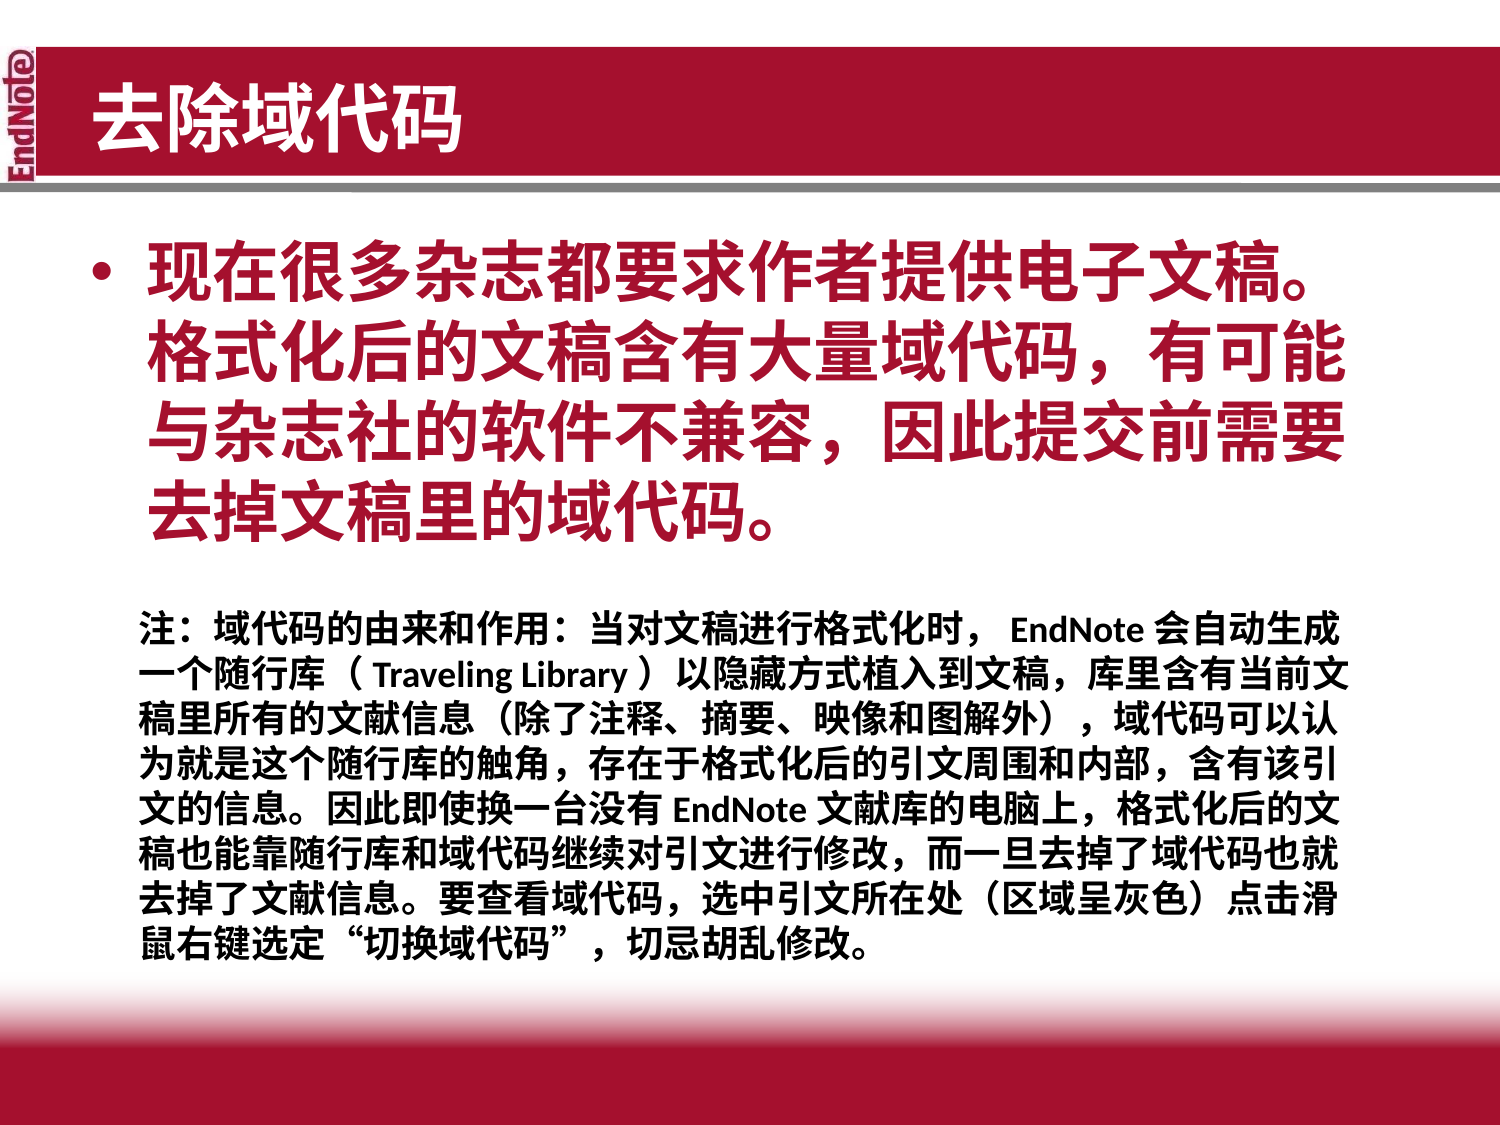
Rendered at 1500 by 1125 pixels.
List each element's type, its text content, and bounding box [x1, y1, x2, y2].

title 去除域代码 [74, 44, 1426, 188]
text_box 注：域代码的由来和作用：当对文稿进行格式化时，EndNote会自动生成一个随行库（Traveling Library）以隐藏方式植入到文稿，库里含有当前文稿里所有的文献信息（除了注释、摘要、映像和图解外），域代码可以认为就是这个随行库的触角，存在于格式化后的引文周围和内部，含有该引文的信息。因此即使换一台没有EndNote文献库的电脑上，格式化后的文稿也能靠随行库和域代码继续对引文进行修改，而一旦去掉了域代码也就去掉了文献信息。要查看域代码，选中引文所在处（区域呈灰色）点击滑鼠右键选定“切换域代码”，切忌胡乱修改。 [123, 597, 1376, 973]
picture [0, 46, 36, 182]
list 现在很多杂志都要求作者提供电子文稿。格式化后的文稿含有大量域代码，有可能与杂志社的软件不兼容，因此提交前需要去掉文稿里的域代码。 [74, 222, 1426, 1006]
